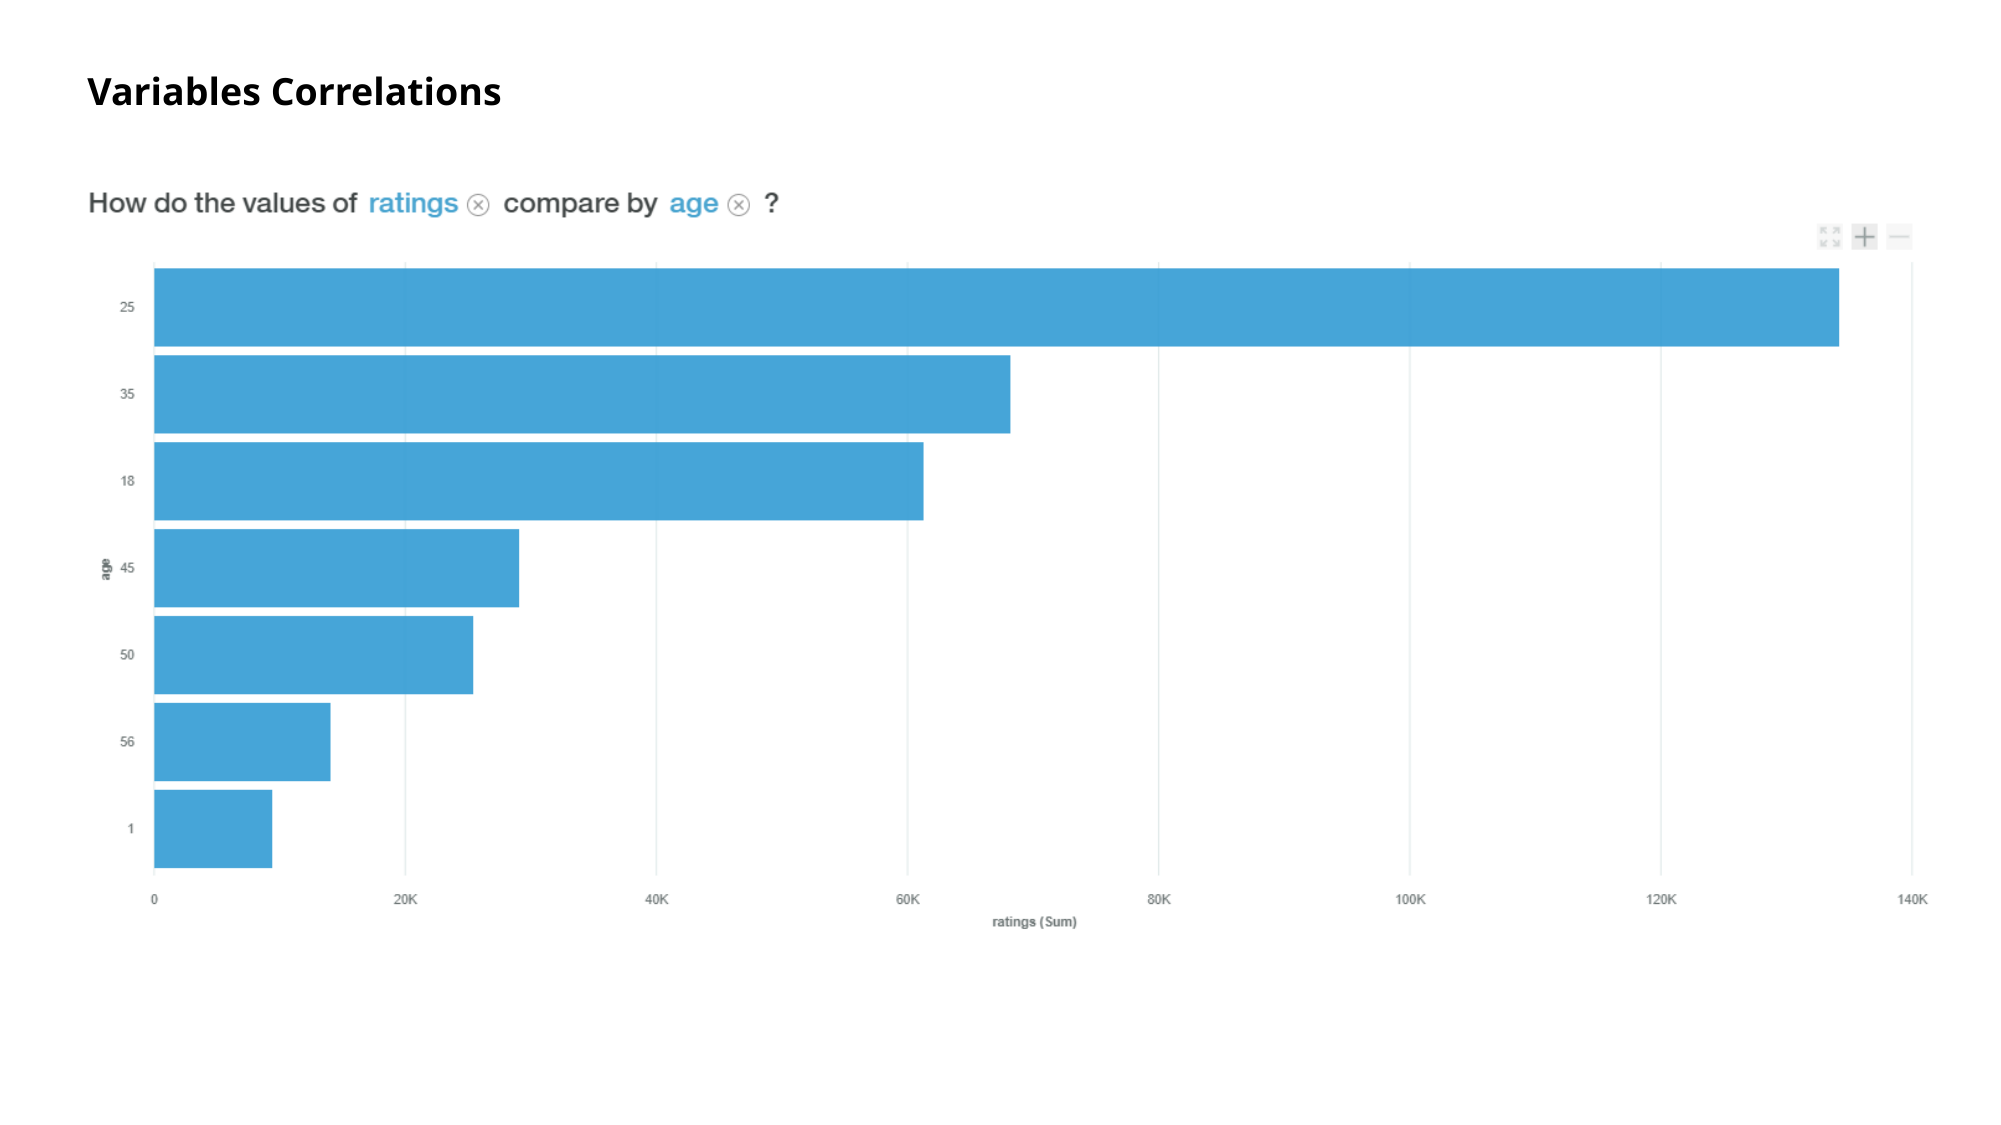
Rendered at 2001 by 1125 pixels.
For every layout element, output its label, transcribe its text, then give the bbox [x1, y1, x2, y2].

picture [85, 184, 1941, 934]
text_box Variables Correlations [72, 60, 1350, 121]
